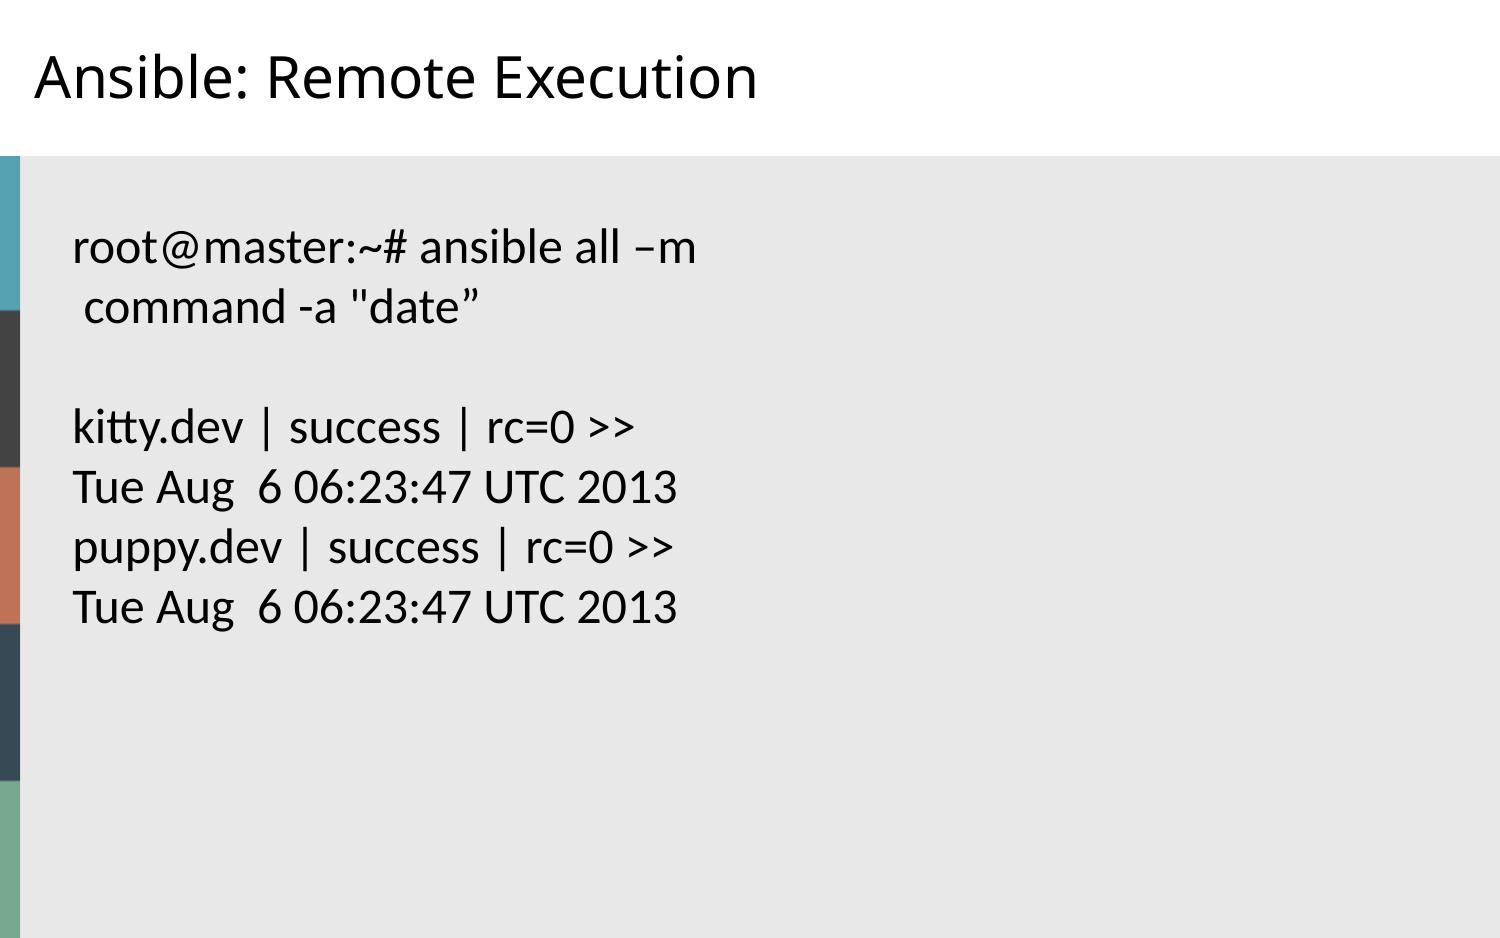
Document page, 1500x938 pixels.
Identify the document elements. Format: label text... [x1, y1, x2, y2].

text_box Ansible: Remote Execution [20, 33, 1000, 118]
picture [0, 155, 1500, 938]
